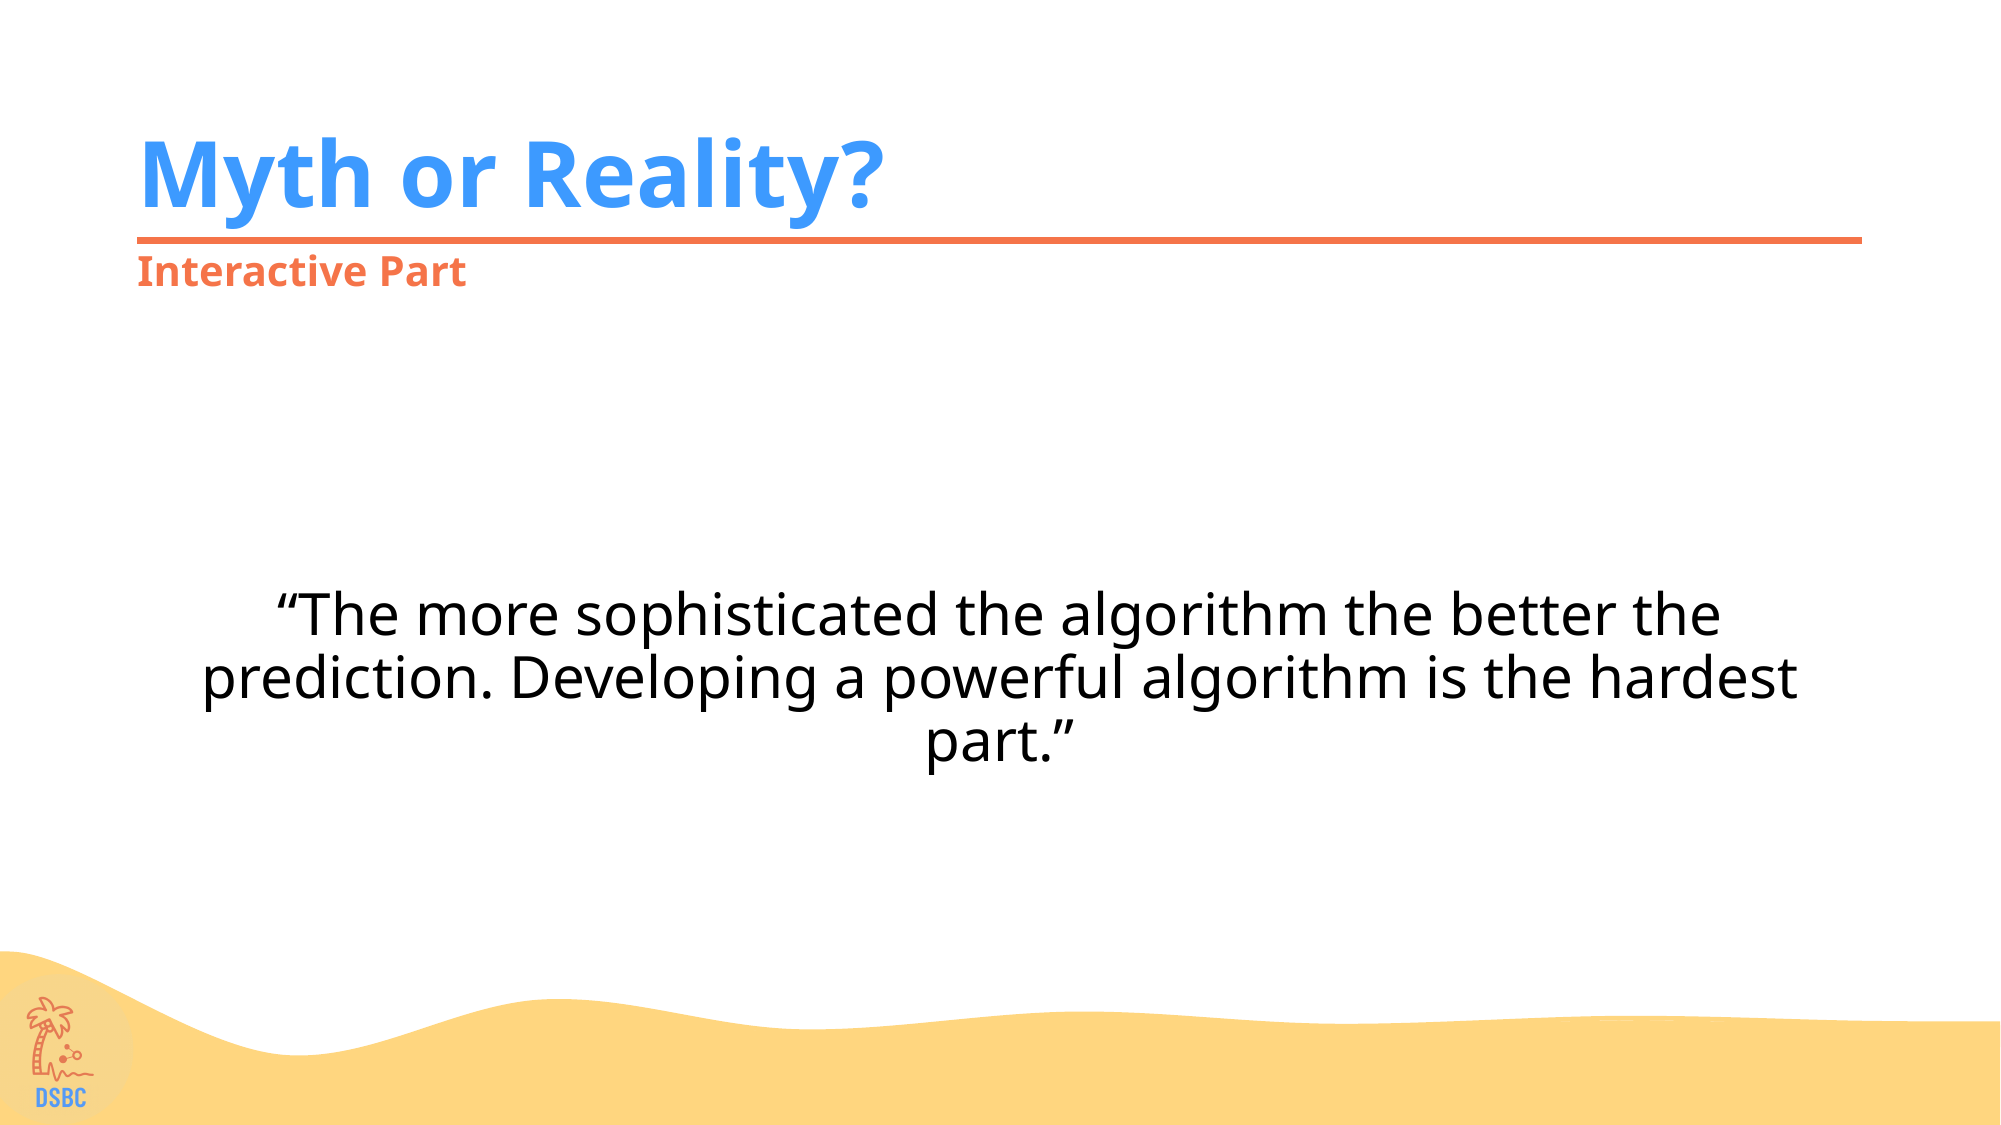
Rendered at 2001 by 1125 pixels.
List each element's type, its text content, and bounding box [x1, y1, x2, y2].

list Interactive Part [137, 243, 919, 309]
title Myth or Reality? [137, 45, 1863, 228]
picture [0, 974, 134, 1125]
list “The more sophisticated the algorithm the better the prediction. Developing a powerful algorithm is the hardest part.” [137, 319, 1863, 1014]
